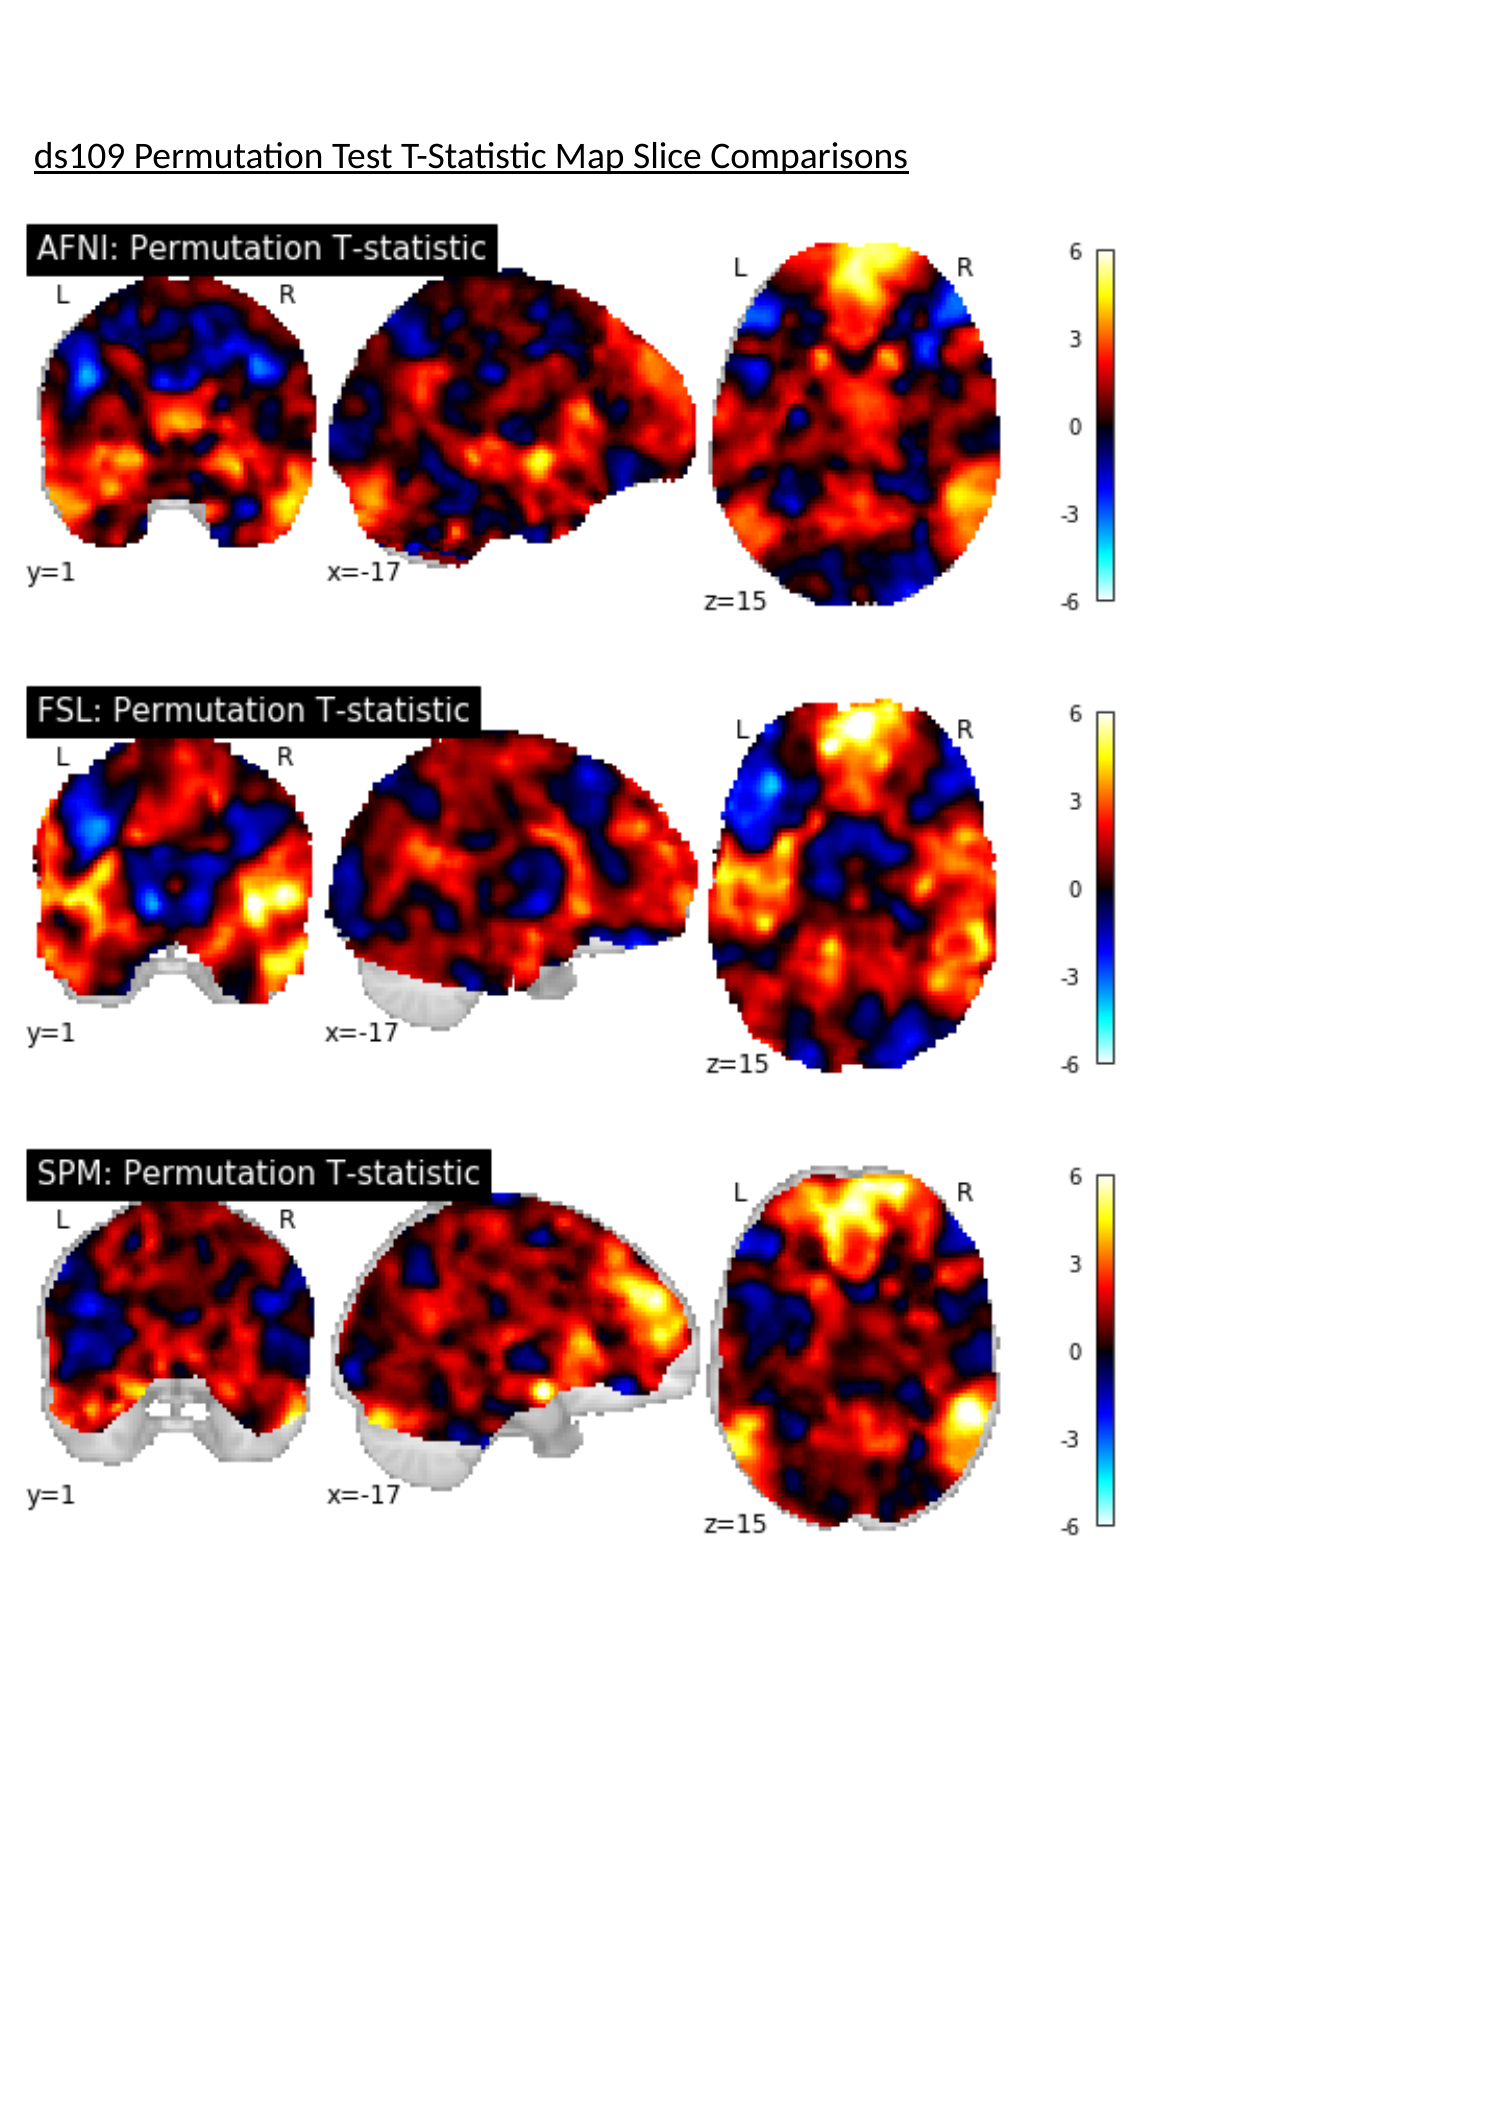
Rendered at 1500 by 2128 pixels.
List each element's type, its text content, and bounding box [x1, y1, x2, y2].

picture [0, 208, 1153, 1597]
text_box ds109 Permutation Test T-Statistic Map Slice Comparisons [19, 123, 1384, 184]
